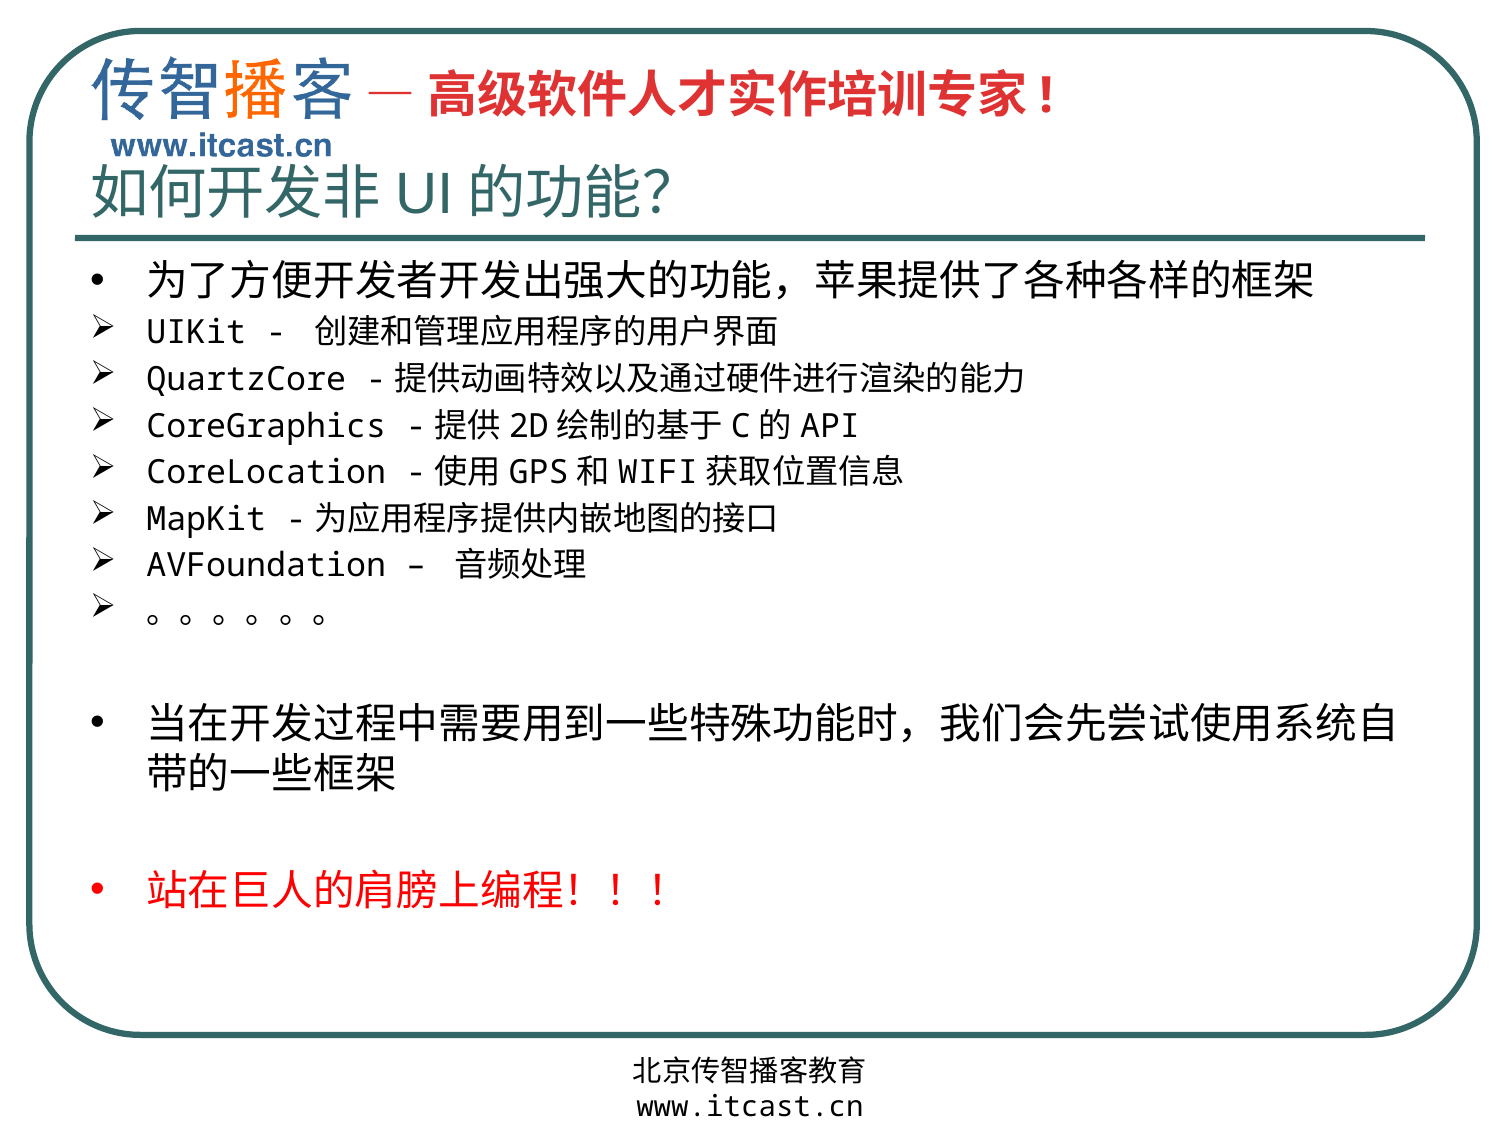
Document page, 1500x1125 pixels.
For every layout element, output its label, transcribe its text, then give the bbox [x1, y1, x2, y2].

list 为了方便开发者开发出强大的功能，苹果提供了各种各样的框架 UIKit - 创建和管理应用程序的用户界面 QuartzCore -提供动画特效以及通过硬件进行渲染的能力 CoreGraphics -提供2D绘制的基于C的API CoreLocation -使用GPS和WIFI获取位置信息 MapKit -为应用程序提供内嵌地图的接口 AVFoundation – 音频处理 。。。。。。 当在开发过程中需要用到一些特殊功能时，我们会先尝试使用系统自带的一些框架 站在巨人的肩膀上编程！！！ [75, 246, 1425, 1009]
title 如何开发非UI的功能？ [75, 45, 1425, 233]
